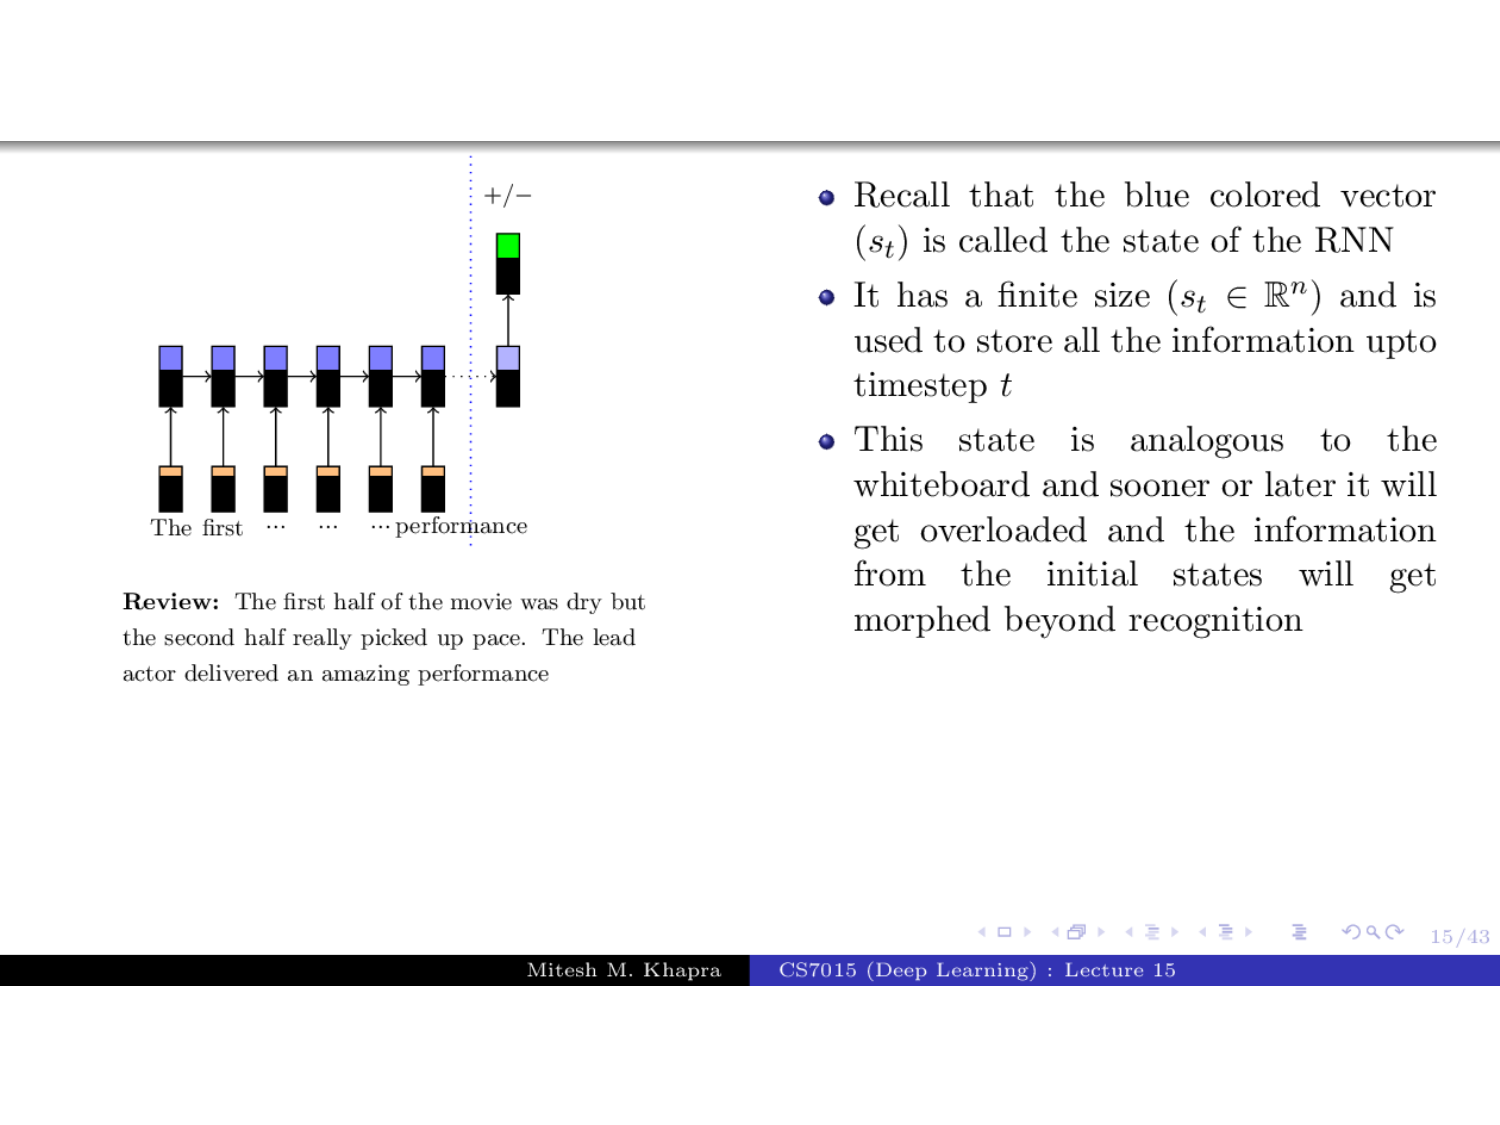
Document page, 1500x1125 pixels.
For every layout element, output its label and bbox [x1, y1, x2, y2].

picture [0, 141, 1500, 986]
